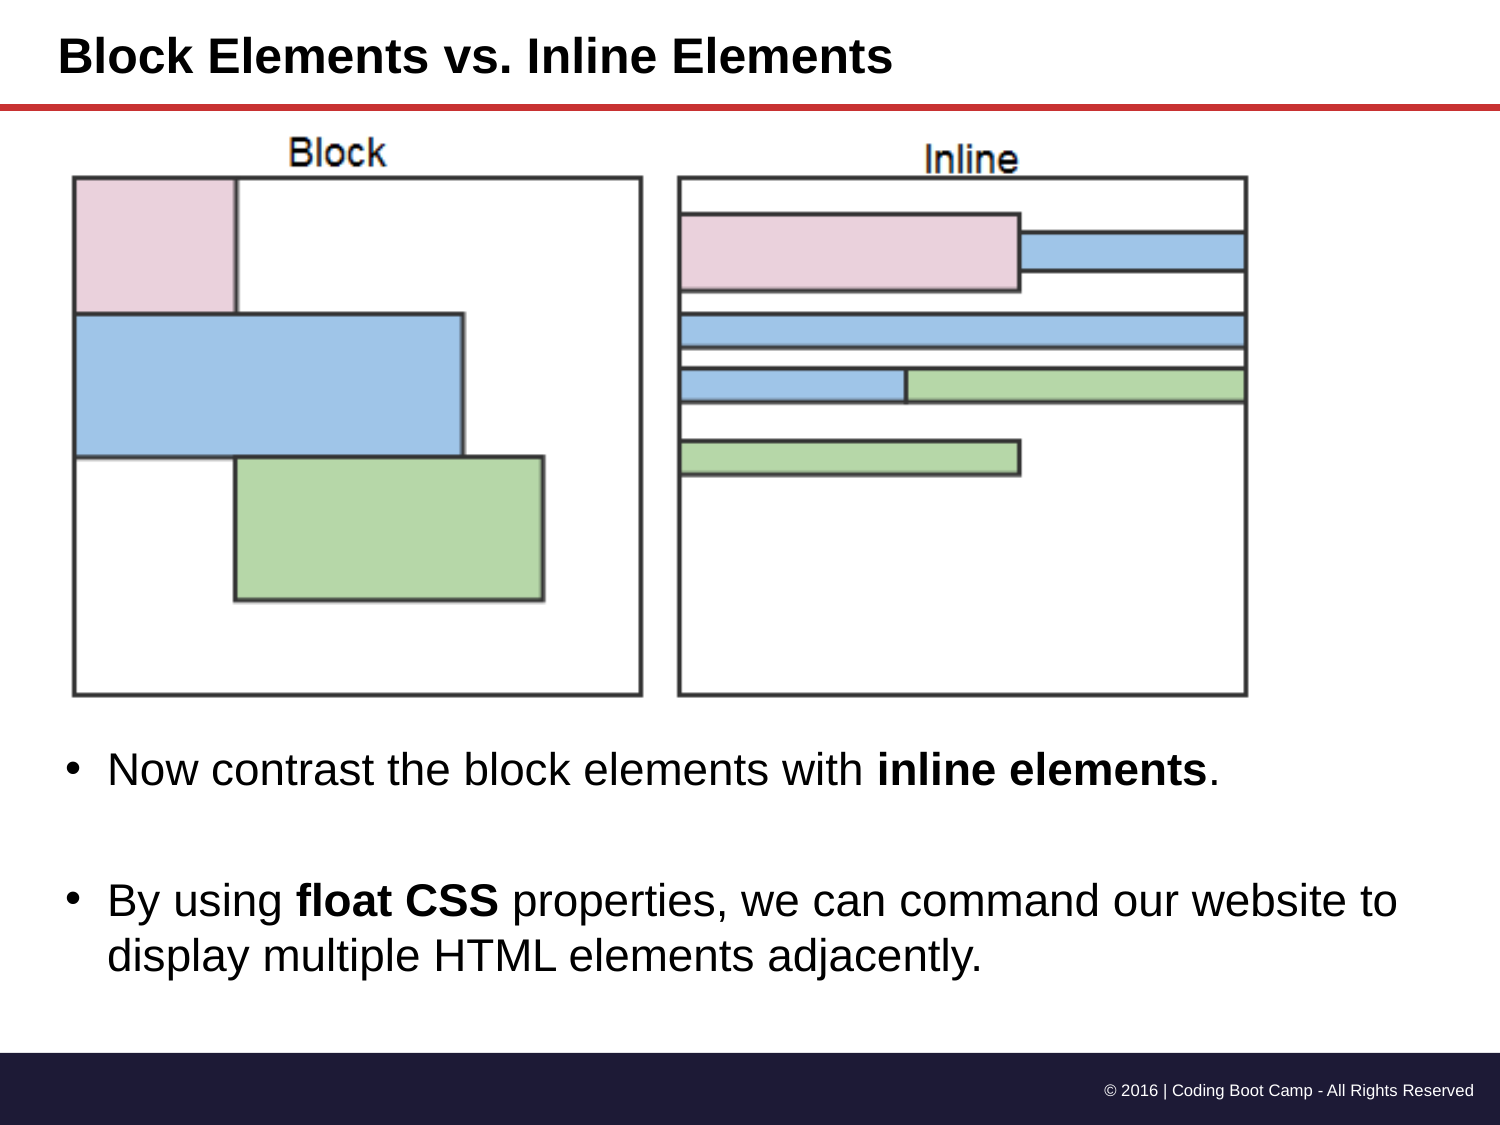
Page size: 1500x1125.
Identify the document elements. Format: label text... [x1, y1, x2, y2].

picture [49, 115, 1267, 732]
text_box Now contrast the block elements with inline elements. By using float CSS properties, we can command our website to display multiple HTML elements adjacently. [49, 724, 1463, 996]
text_box Block Elements vs. Inline Elements [49, 16, 1188, 91]
